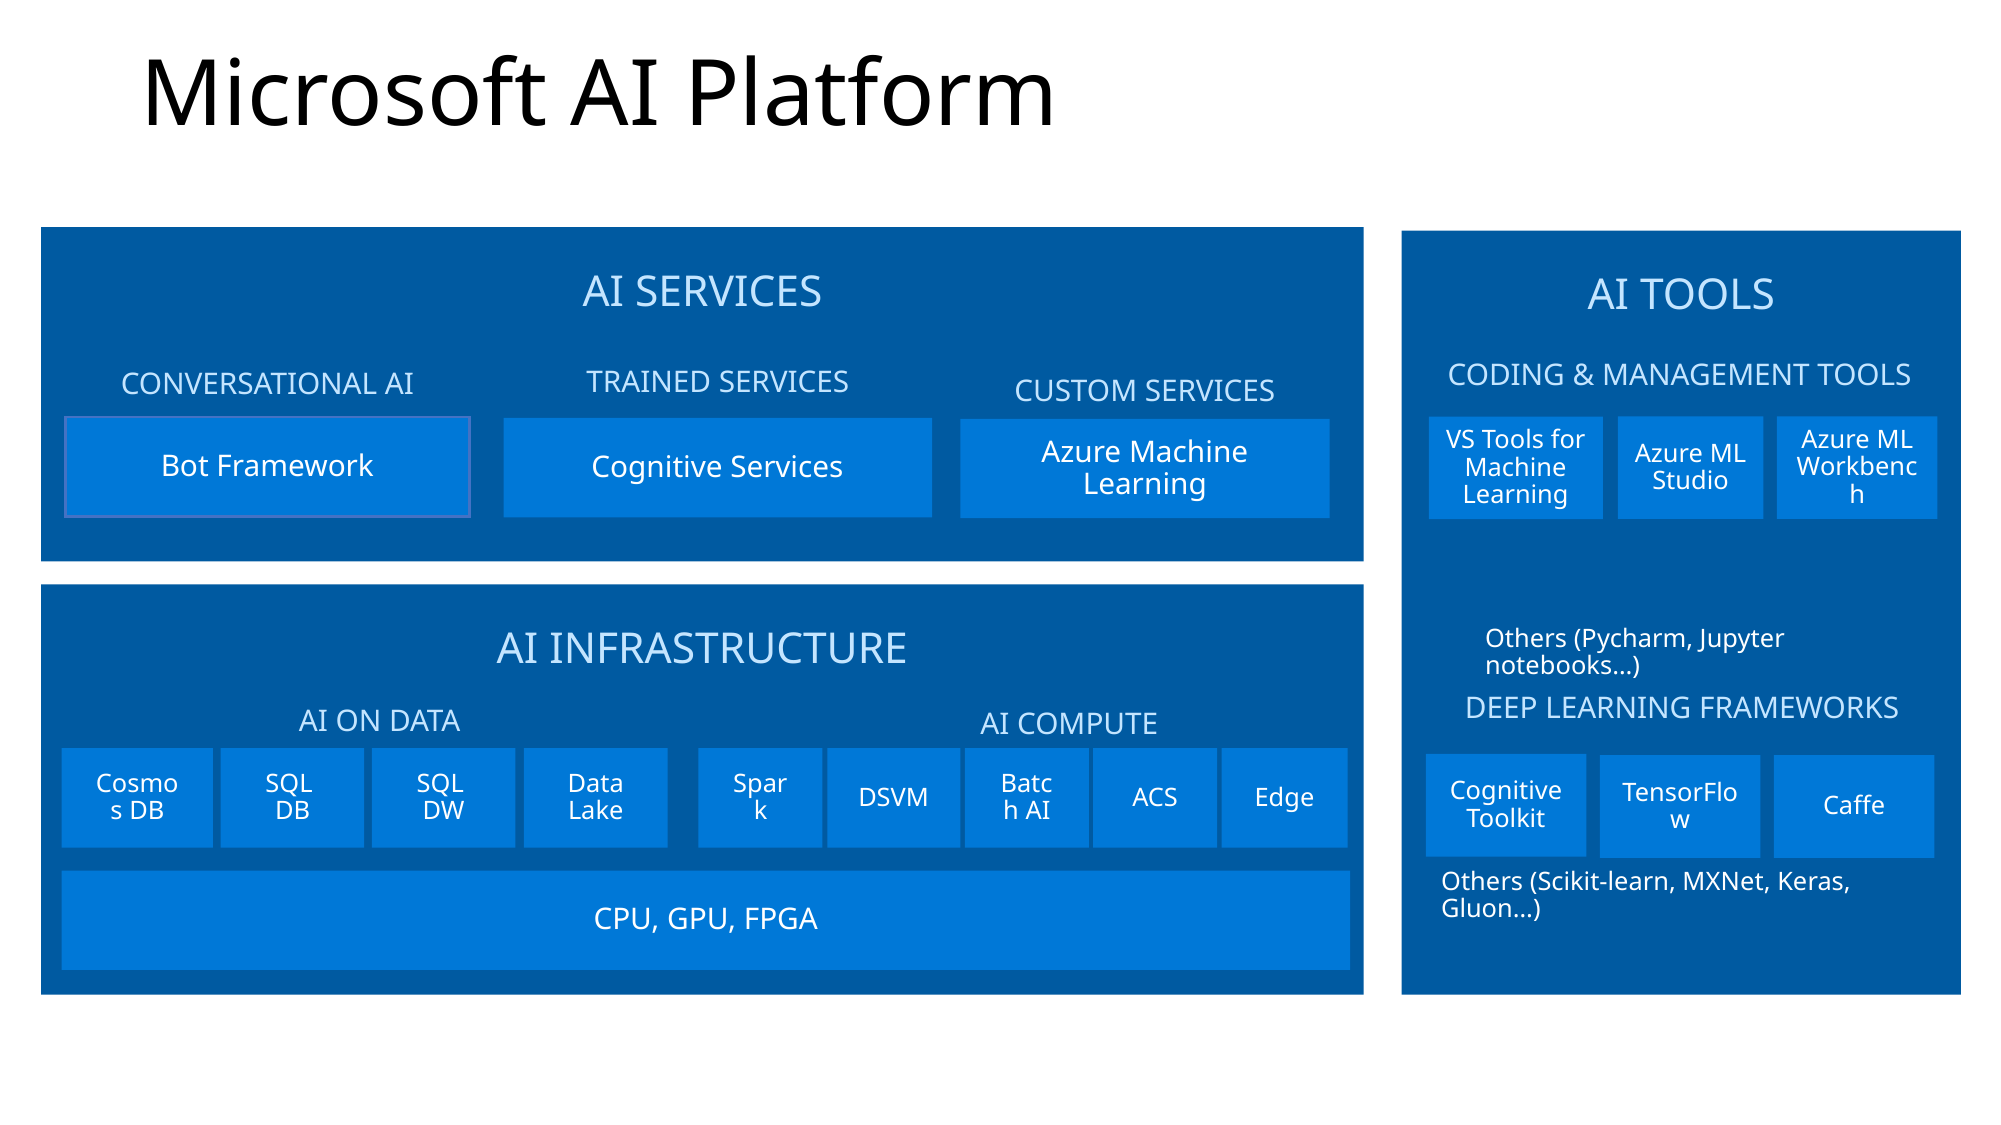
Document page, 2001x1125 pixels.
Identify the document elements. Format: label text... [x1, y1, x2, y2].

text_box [41, 227, 1964, 995]
title Microsoft AI Platform [125, 20, 1851, 170]
